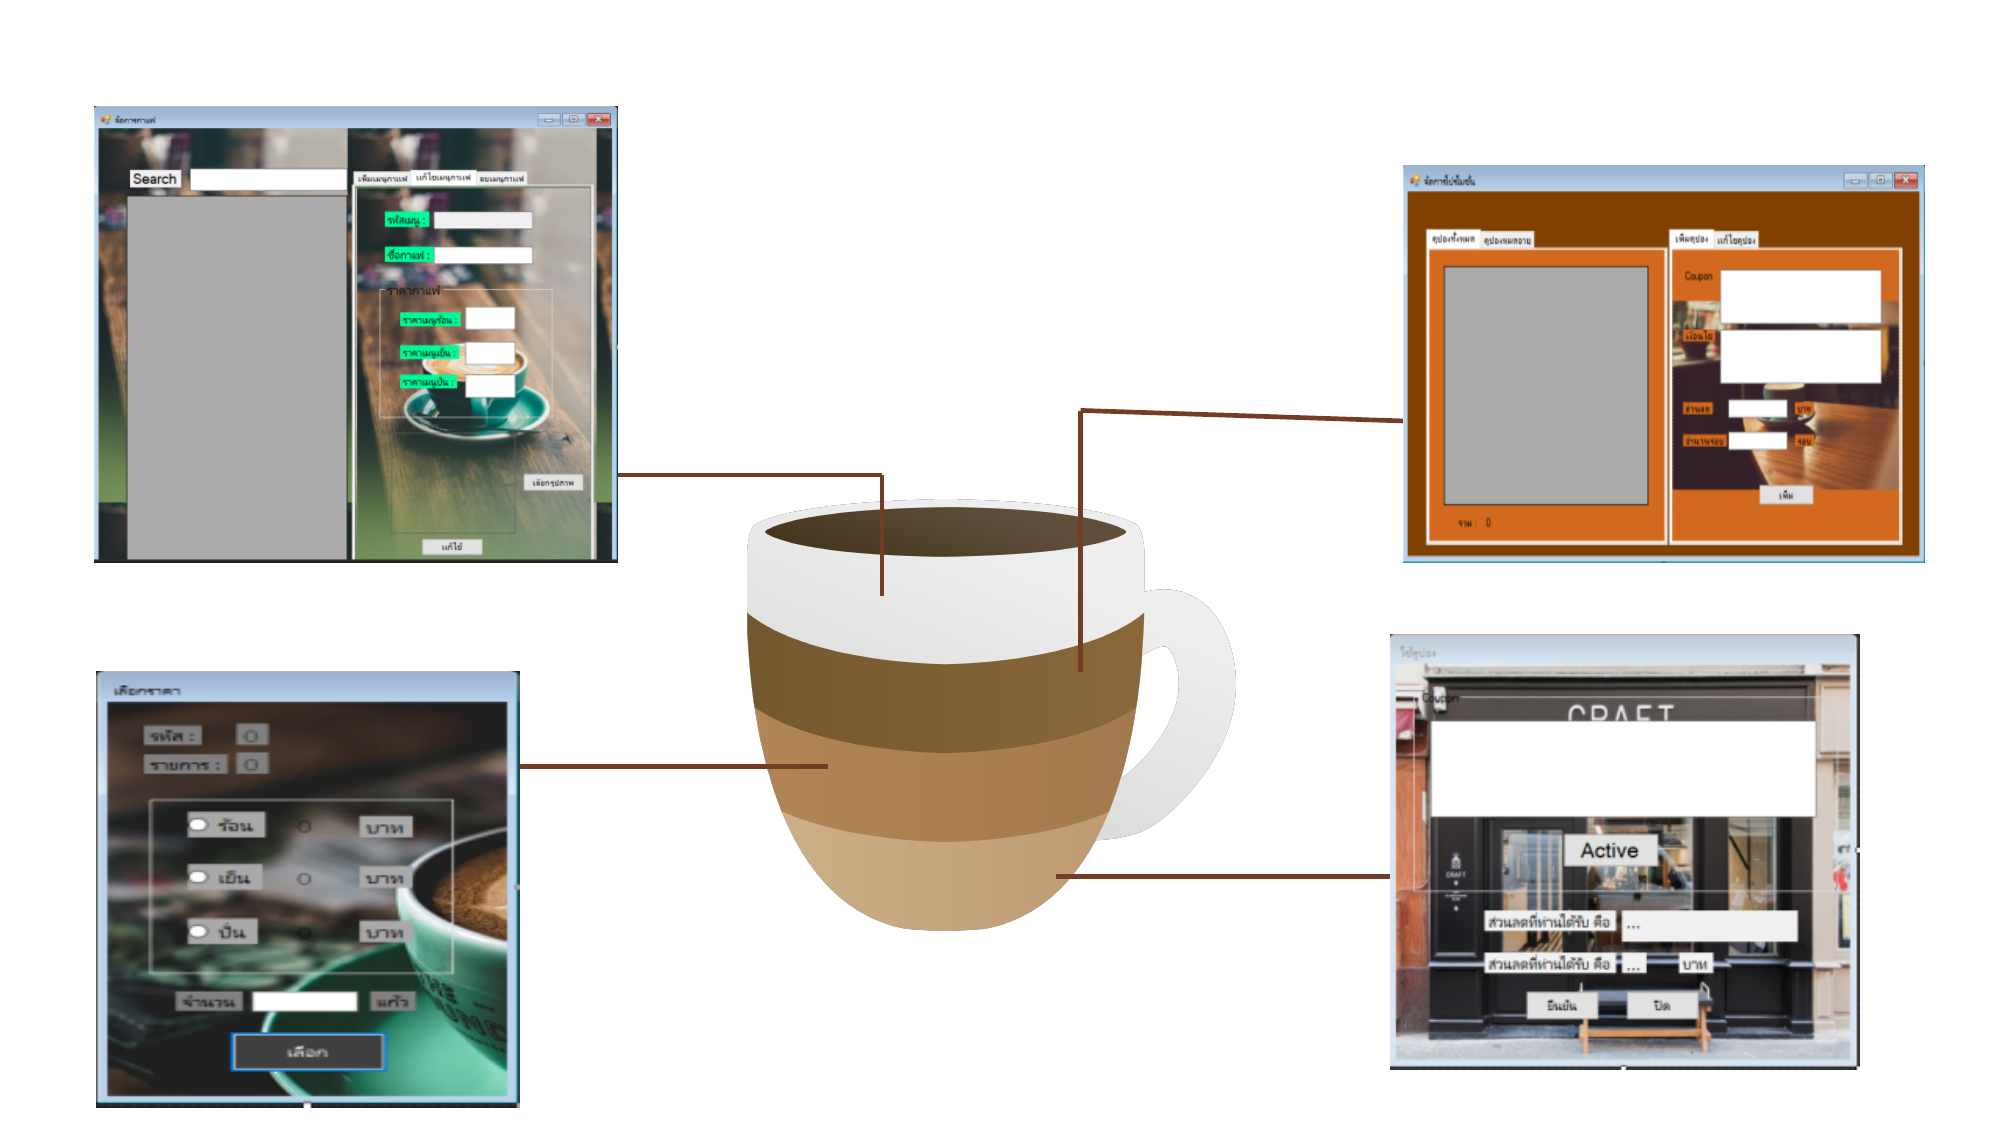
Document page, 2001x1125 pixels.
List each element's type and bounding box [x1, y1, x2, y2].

text_box [520, 766, 828, 811]
picture [94, 106, 618, 563]
picture [1403, 165, 1925, 563]
picture [96, 671, 520, 1108]
picture [747, 499, 1236, 931]
picture [1390, 633, 1860, 1070]
text_box [613, 475, 882, 597]
text_box [1080, 410, 1404, 672]
